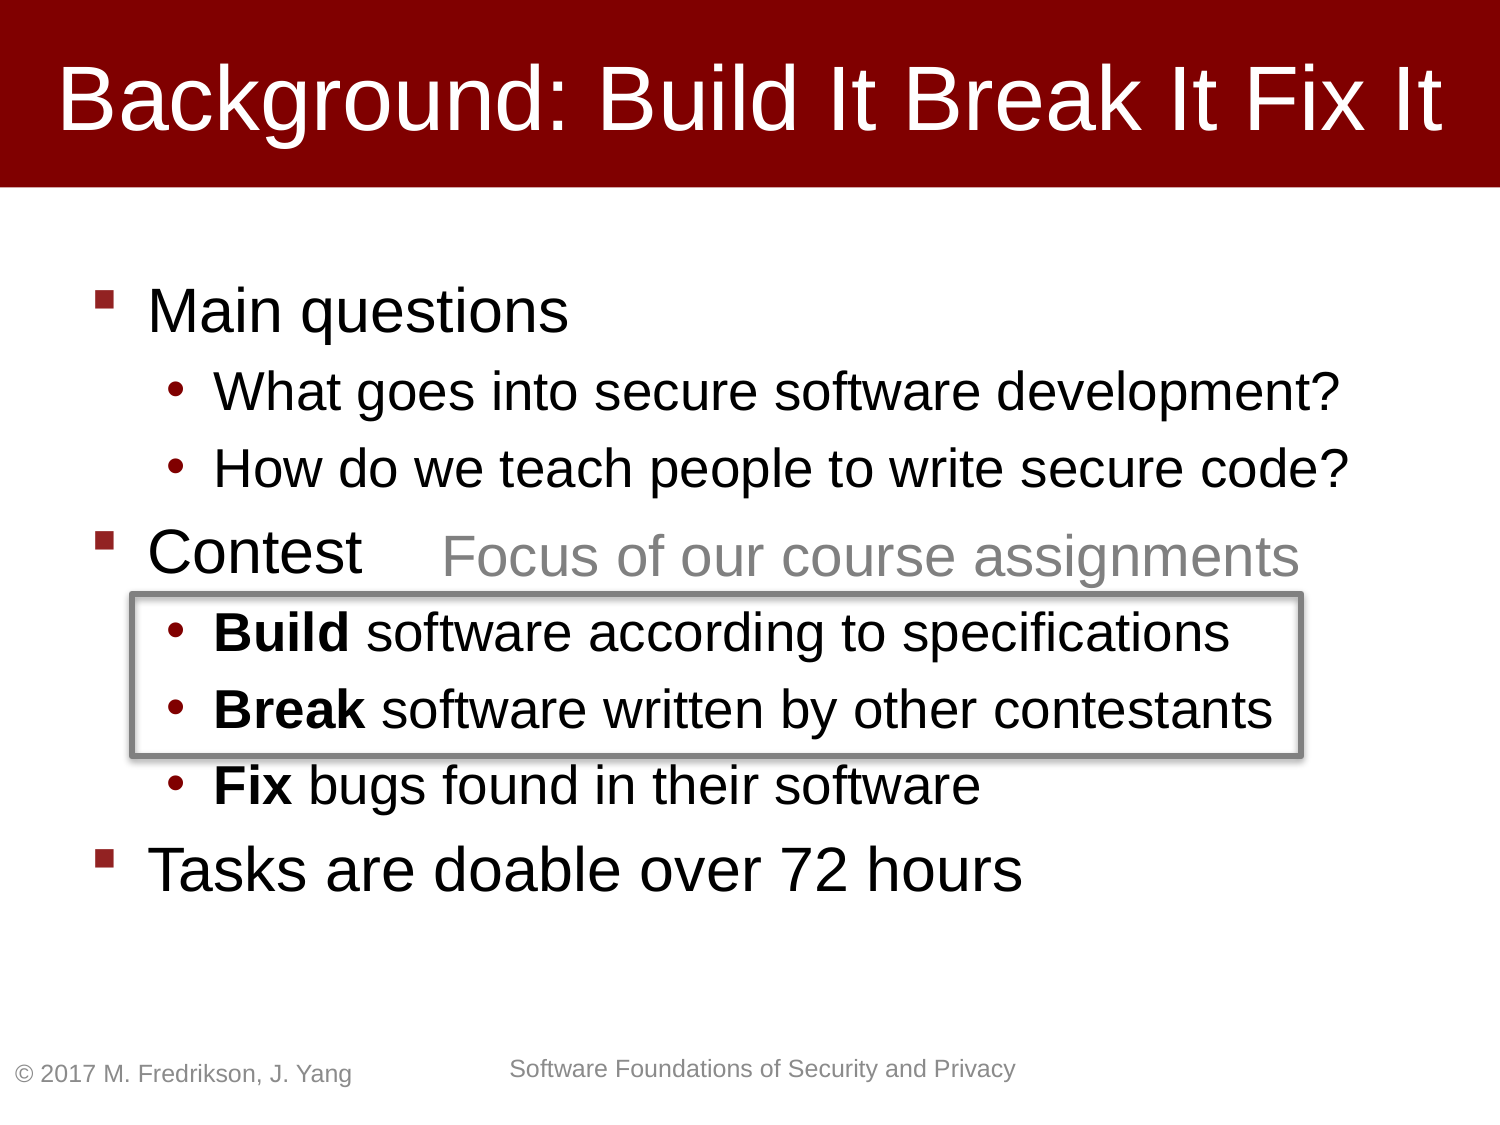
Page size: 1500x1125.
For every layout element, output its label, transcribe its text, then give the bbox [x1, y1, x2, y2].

footer © 2017 M. Fredrikson, J. Yang [0, 1042, 475, 1103]
text_box Focus of our course assignments [363, 510, 1317, 596]
text_box [131, 593, 1302, 757]
title Background: Build It Break It Fix It [0, 0, 1500, 188]
list Main questions What goes into secure software development? How do we teach people to write secure code? Contest Build software according to specifications Break software written by other contestants Fix bugs found in their software Tasks are doable over 72 hours [75, 262, 1425, 1005]
